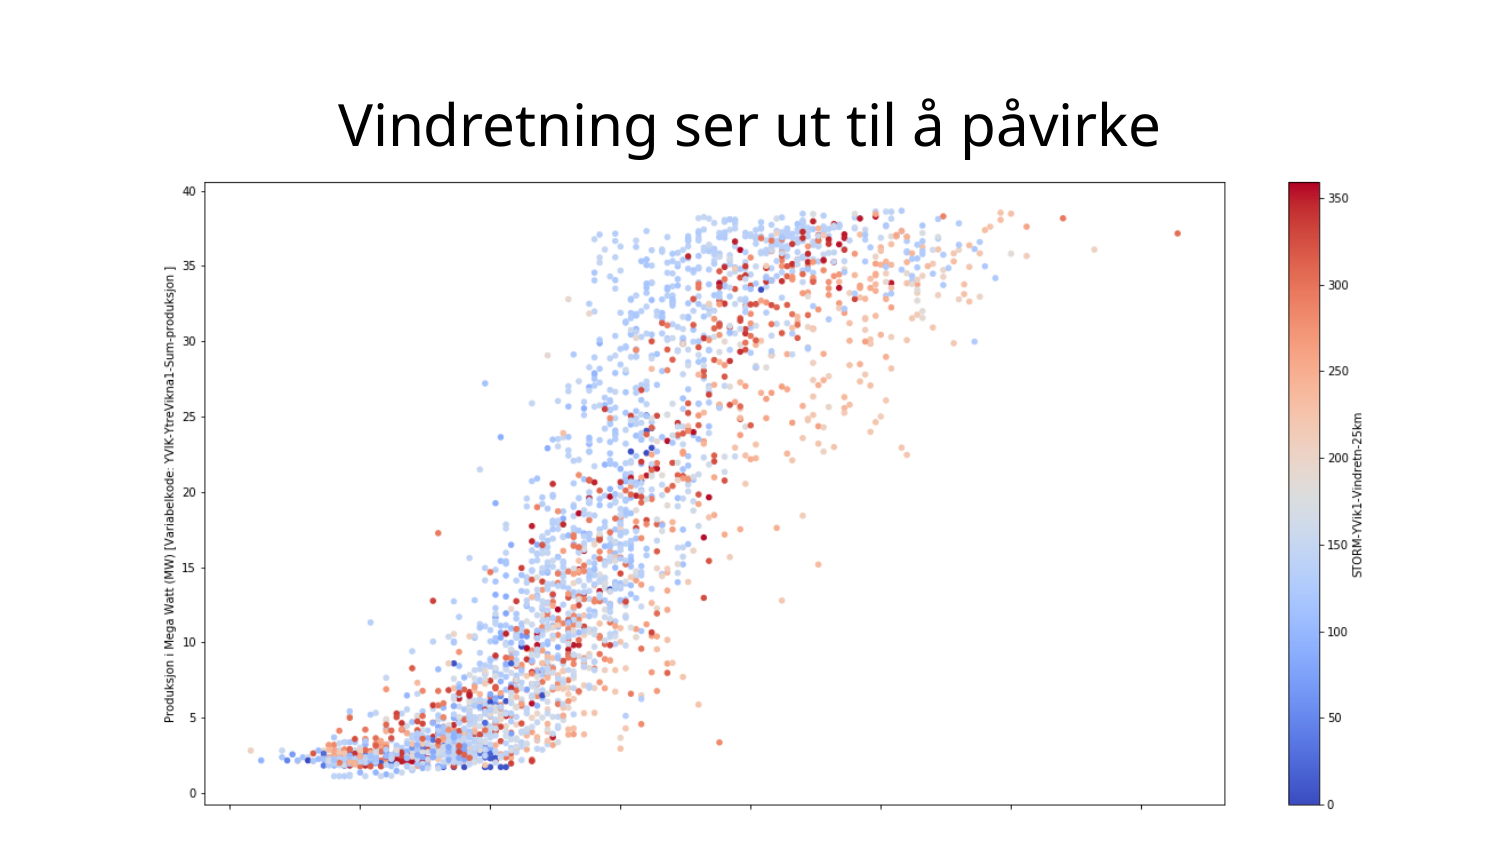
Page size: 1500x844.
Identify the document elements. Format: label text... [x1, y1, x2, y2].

title Vindretning ser ut til å påvirke [51, 72, 1449, 167]
picture [145, 166, 1390, 832]
